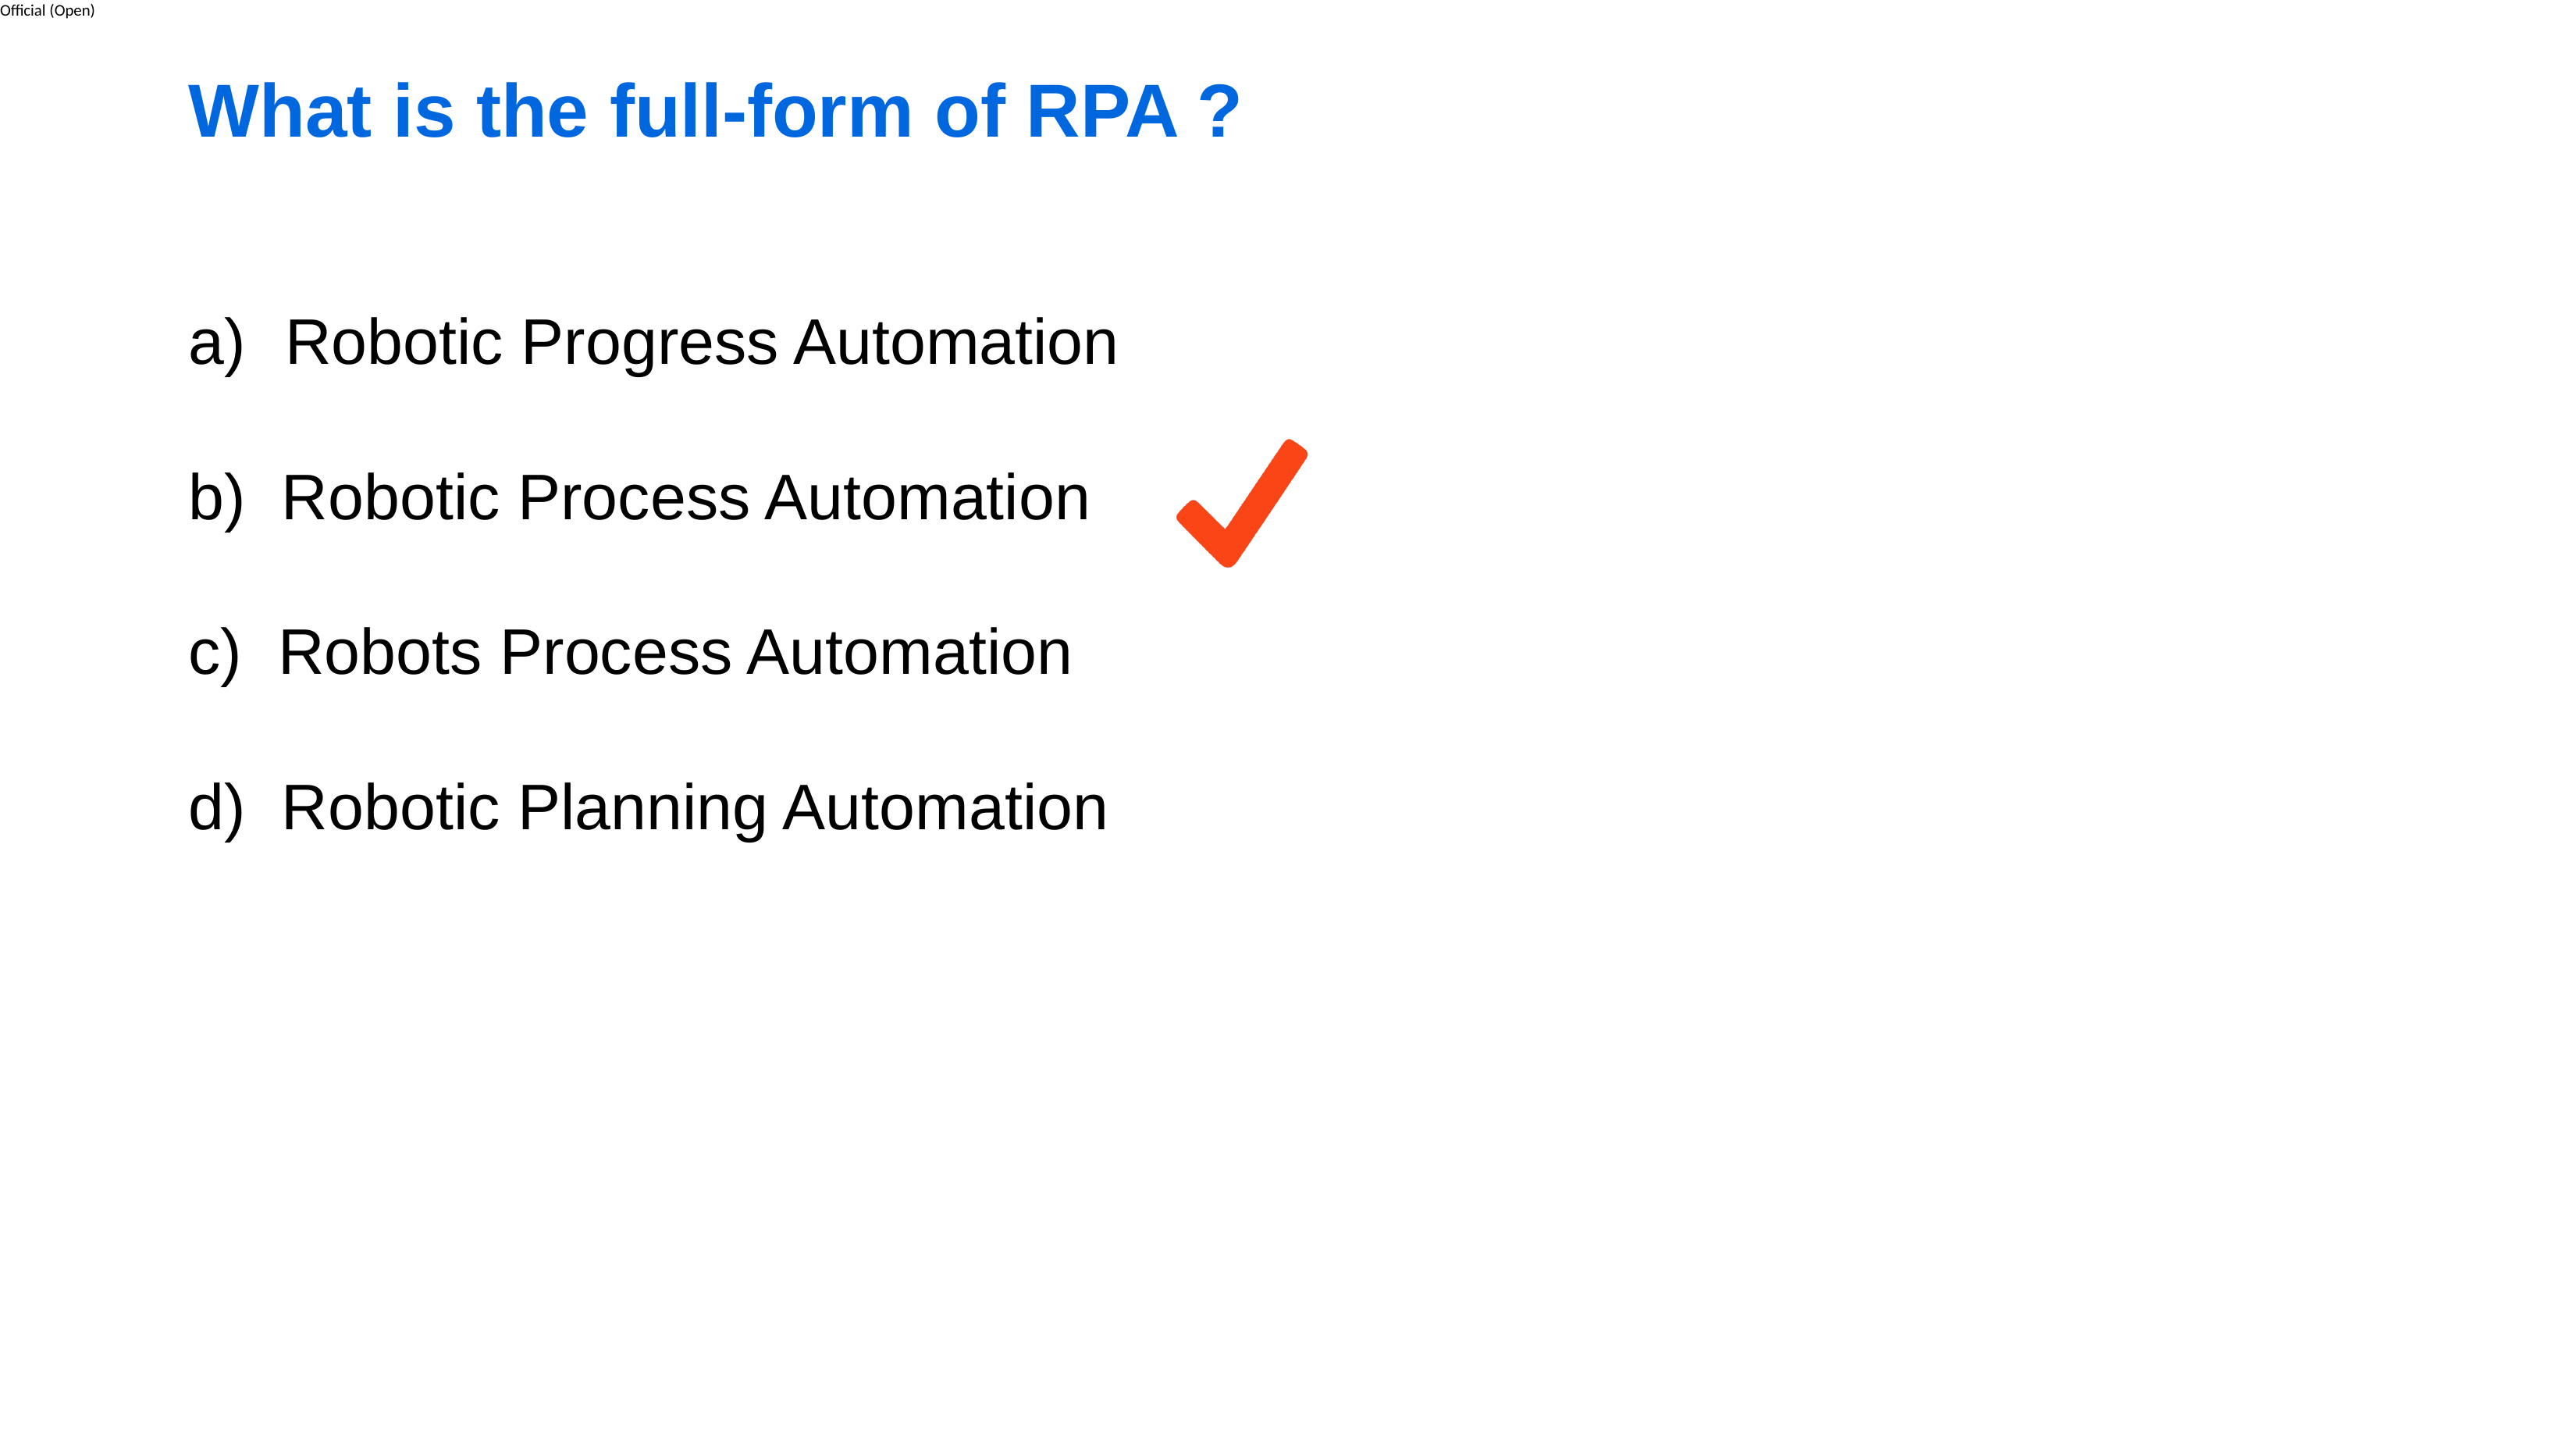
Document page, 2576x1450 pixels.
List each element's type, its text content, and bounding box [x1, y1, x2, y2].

picture [1176, 439, 1308, 568]
text_box c) Robots Process Automation [176, 604, 1242, 703]
title What is the full-form of RPA ? [176, 77, 2400, 215]
text_box d) Robotic Planning Automation [176, 760, 1242, 858]
text_box b) Robotic Process Automation [176, 449, 1176, 547]
text_box Robotic Progress Automation [176, 294, 1242, 392]
